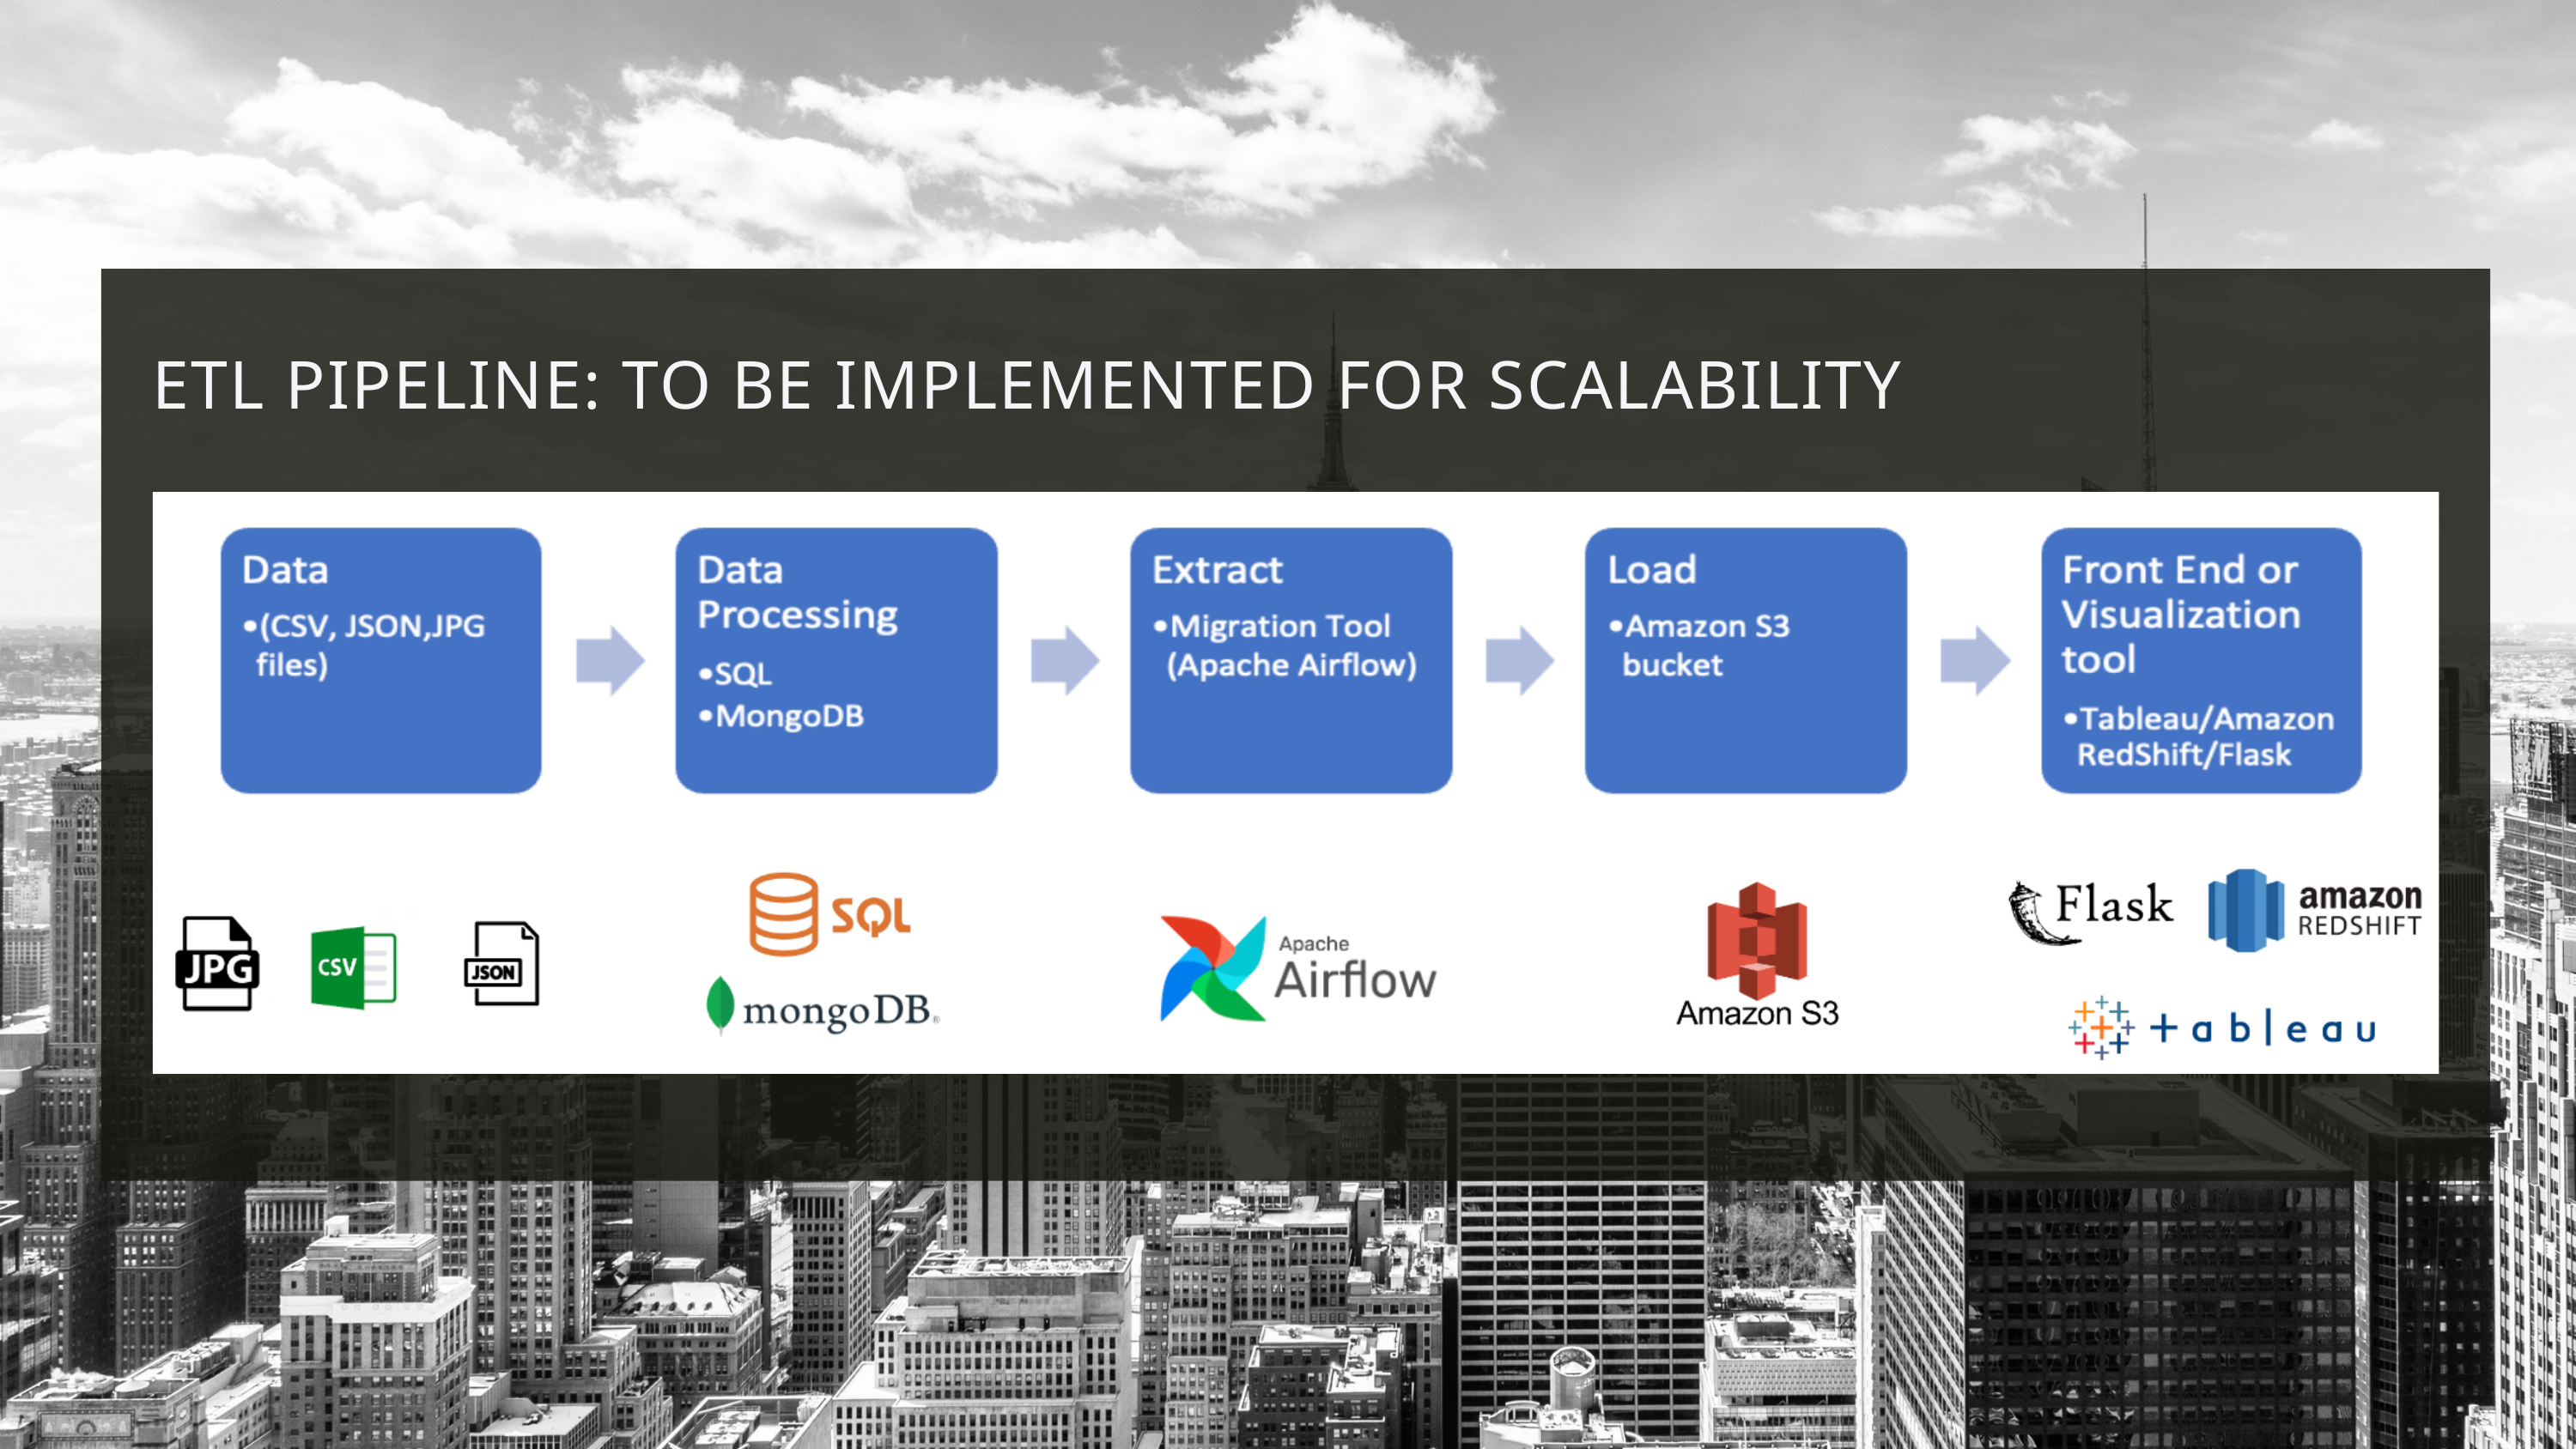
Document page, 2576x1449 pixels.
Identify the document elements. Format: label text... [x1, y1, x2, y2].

text_box [0, 0, 2576, 1449]
text_box [100, 269, 2491, 1181]
text_box ETL PIPELINE: TO BE IMPLEMENTED FOR SCALABILITY [152, 343, 2385, 423]
text_box [152, 492, 2439, 1074]
